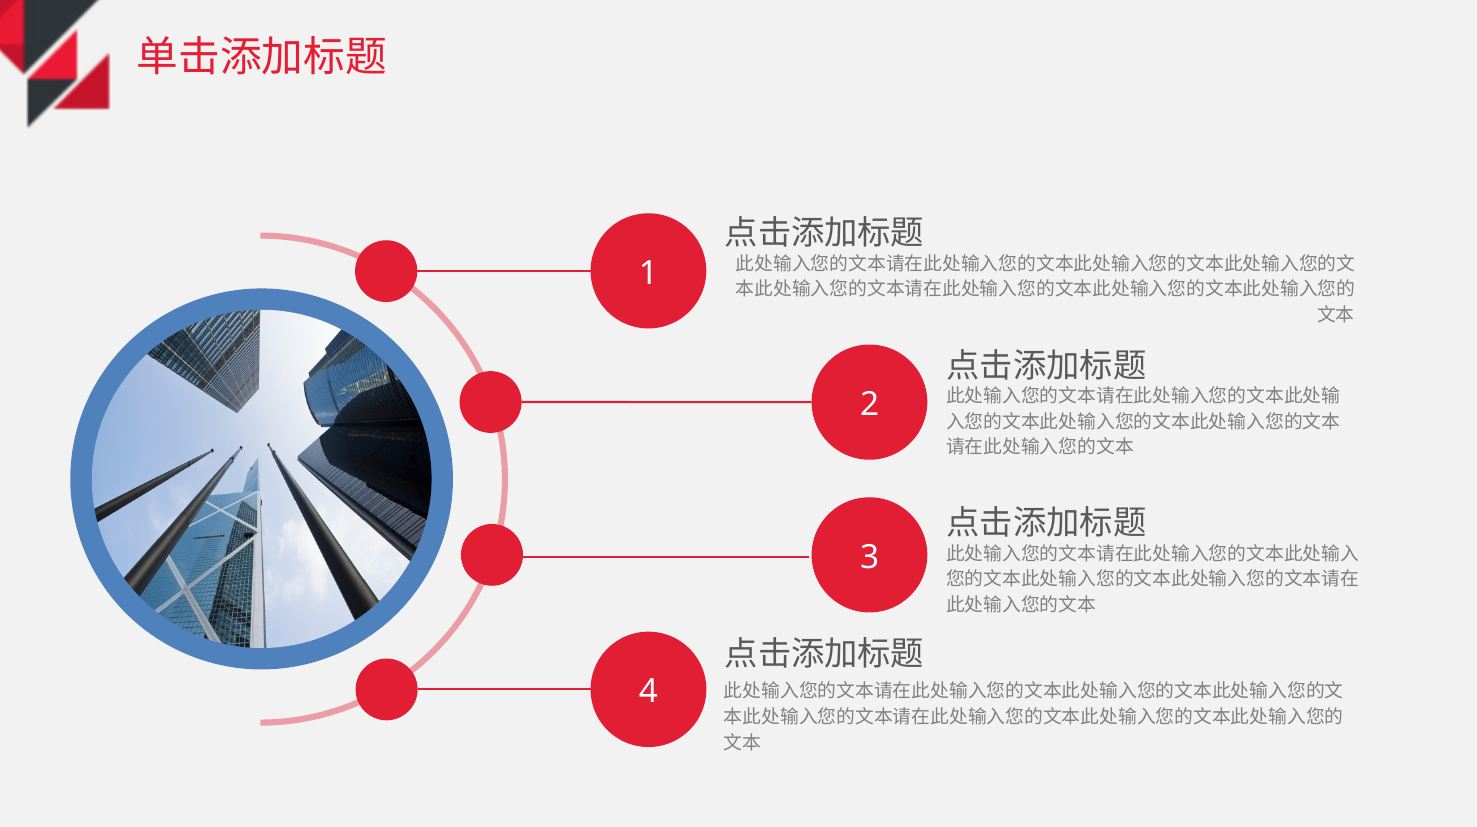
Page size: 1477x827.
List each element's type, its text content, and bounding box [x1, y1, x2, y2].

text_box [459, 371, 504, 433]
text_box [457, 337, 483, 373]
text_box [521, 496, 928, 613]
text_box [260, 232, 360, 259]
text_box 此处输入您的文本请在此处输入您的文本此处输入您的文本此处输入您的文本此处输入您的文本请在此处输入您的文本此处输入您的文本此处输入您的文本 [712, 242, 1366, 357]
text_box 此处输入您的文本请在此处输入您的文本此处输入您的文本此处输入您的文本此处输入您的文本请在此处输入您的文本 [935, 532, 1378, 621]
text_box 此处输入您的文本请在此处输入您的文本此处输入您的文本此处输入您的文本此处输入您的文本请在此处输入您的文本 [935, 375, 1366, 464]
text_box [260, 699, 359, 726]
text_box [460, 523, 516, 586]
text_box 点击添加标题 [713, 626, 936, 670]
text_box 点击添加标题 [935, 338, 1158, 375]
text_box [497, 431, 508, 526]
text_box [457, 583, 485, 628]
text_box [70, 288, 454, 670]
text_box [355, 240, 411, 286]
text_box [355, 677, 412, 721]
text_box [509, 344, 928, 460]
text_box 点击添加标题 [713, 205, 936, 242]
text_box 此处输入您的文本请在此处输入您的文本此处输入您的文本此处输入您的文本此处输入您的文本请在此处输入您的文本此处输入您的文本此处输入您的文本 [712, 670, 1366, 785]
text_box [416, 212, 707, 329]
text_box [417, 631, 707, 748]
text_box 点击添加标题 [935, 496, 1158, 532]
picture [0, 0, 1477, 818]
